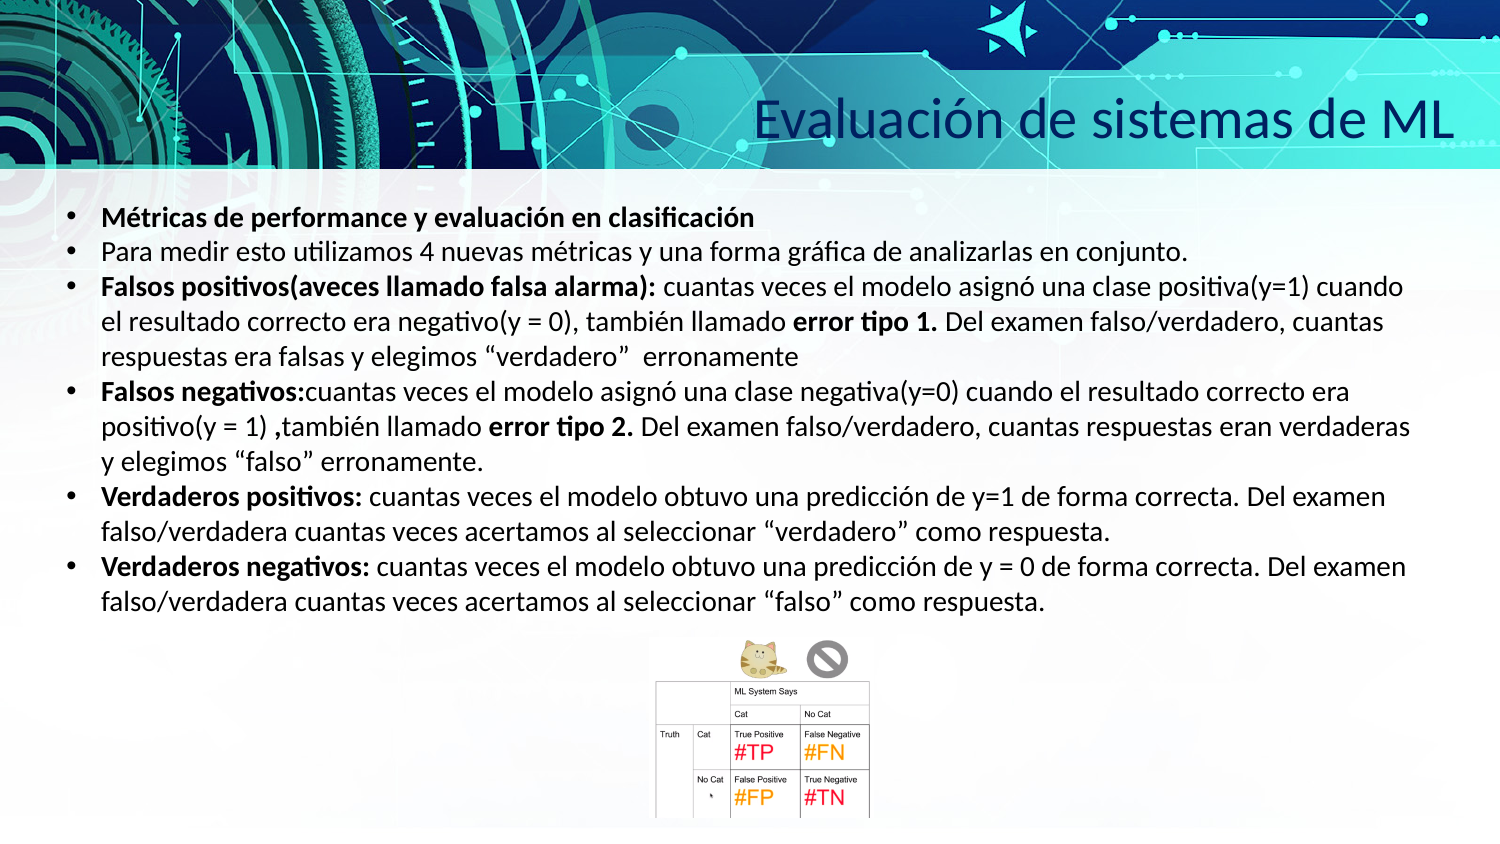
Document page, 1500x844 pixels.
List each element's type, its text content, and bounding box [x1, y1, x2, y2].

text_box Métricas de performance y evaluación en clasificación Para medir esto utilizamos 4 nuevas métricas y una forma gráfica de analizarlas en conjunto. Falsos positivos(aveces llamado falsa alarma): cuantas veces el modelo asignó una clase positiva(y=1) cuando el resultado correcto era negativo(y = 0), también llamado error tipo 1. Del examen falso/verdadero, cuantas respuestas era falsas y elegimos “verdadero” erronamente Falsos negativos:cuantas veces el modelo asignó una clase negativa(y=0) cuando el resultado correcto era positivo(y = 1) ,también llamado error tipo 2. Del examen falso/verdadero, cuantas respuestas eran verdaderas y elegimos “falso” erronamente. Verdaderos positivos: cuantas veces el modelo obtuvo una predicción de y=1 de forma correcta. Del examen falso/verdadera cuantas veces acertamos al seleccionar “verdadero” como respuesta. Verdaderos negativos: cuantas veces el modelo obtuvo una predicción de y = 0 de forma correcta. Del examen falso/verdadera cuantas veces acertamos al seleccionar “falso” como respuesta. [65, 197, 1418, 414]
text_box Evaluación de sistemas de ML [118, 65, 1470, 165]
picture [0, 0, 1500, 844]
